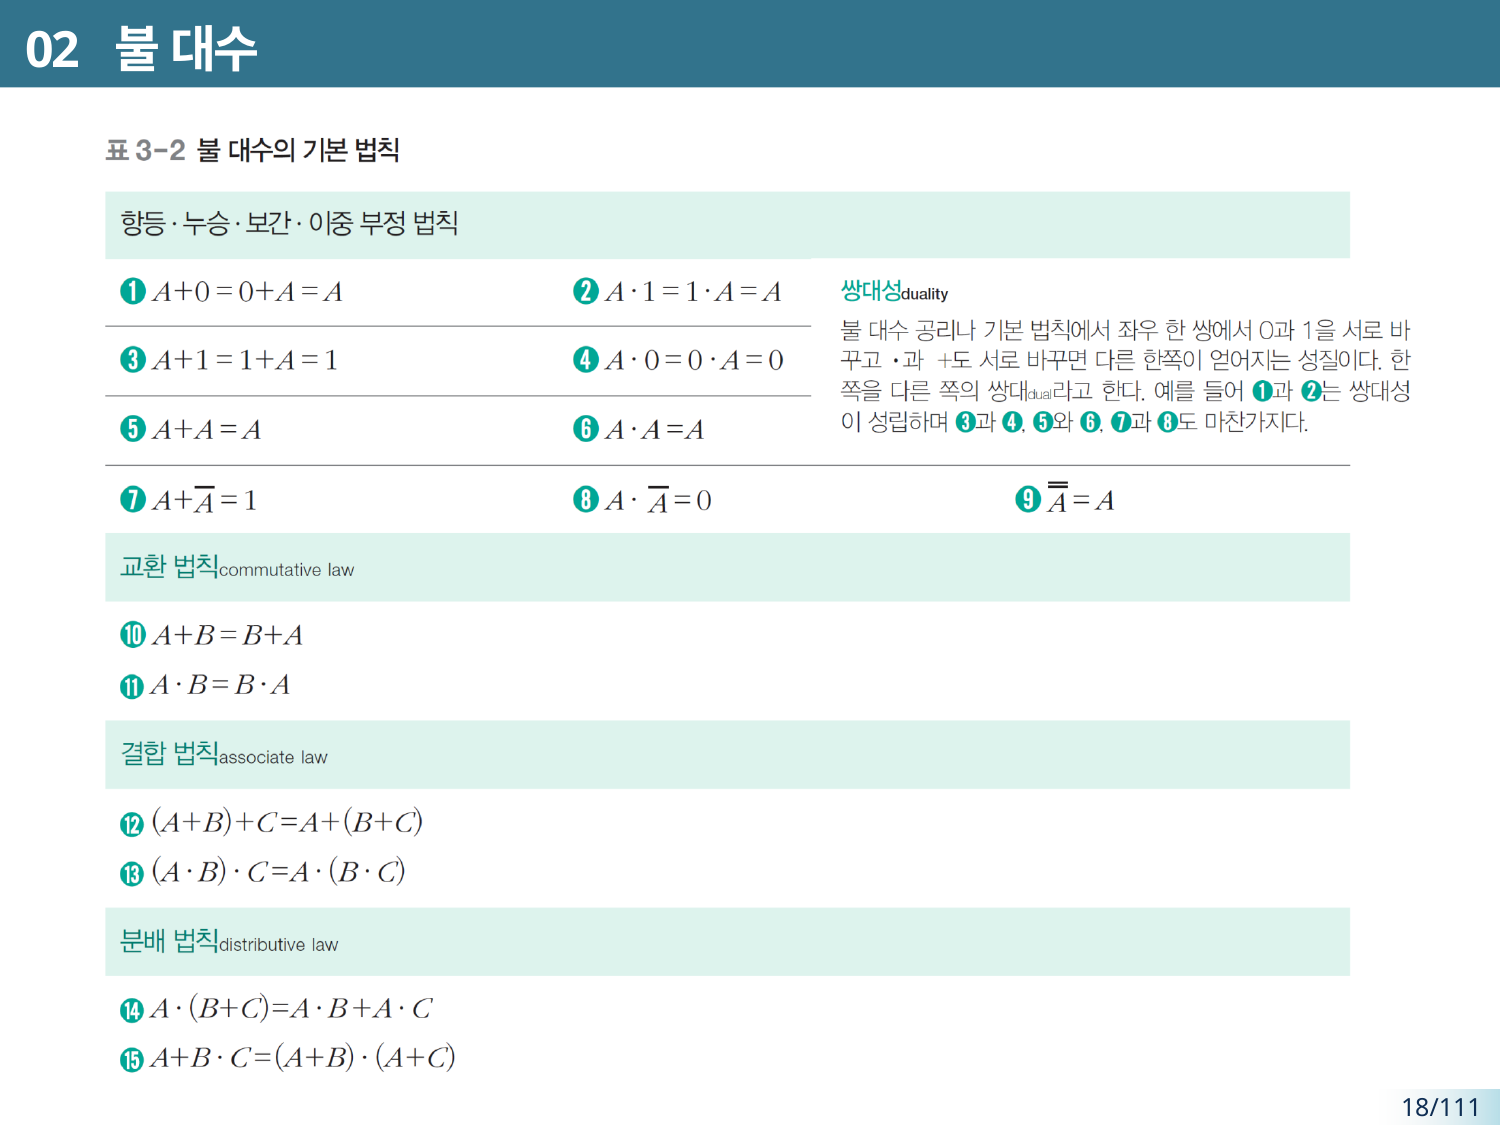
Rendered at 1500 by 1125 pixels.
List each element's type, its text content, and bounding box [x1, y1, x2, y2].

picture [90, 125, 1424, 1085]
title 02 불 대수 [10, 8, 1288, 87]
